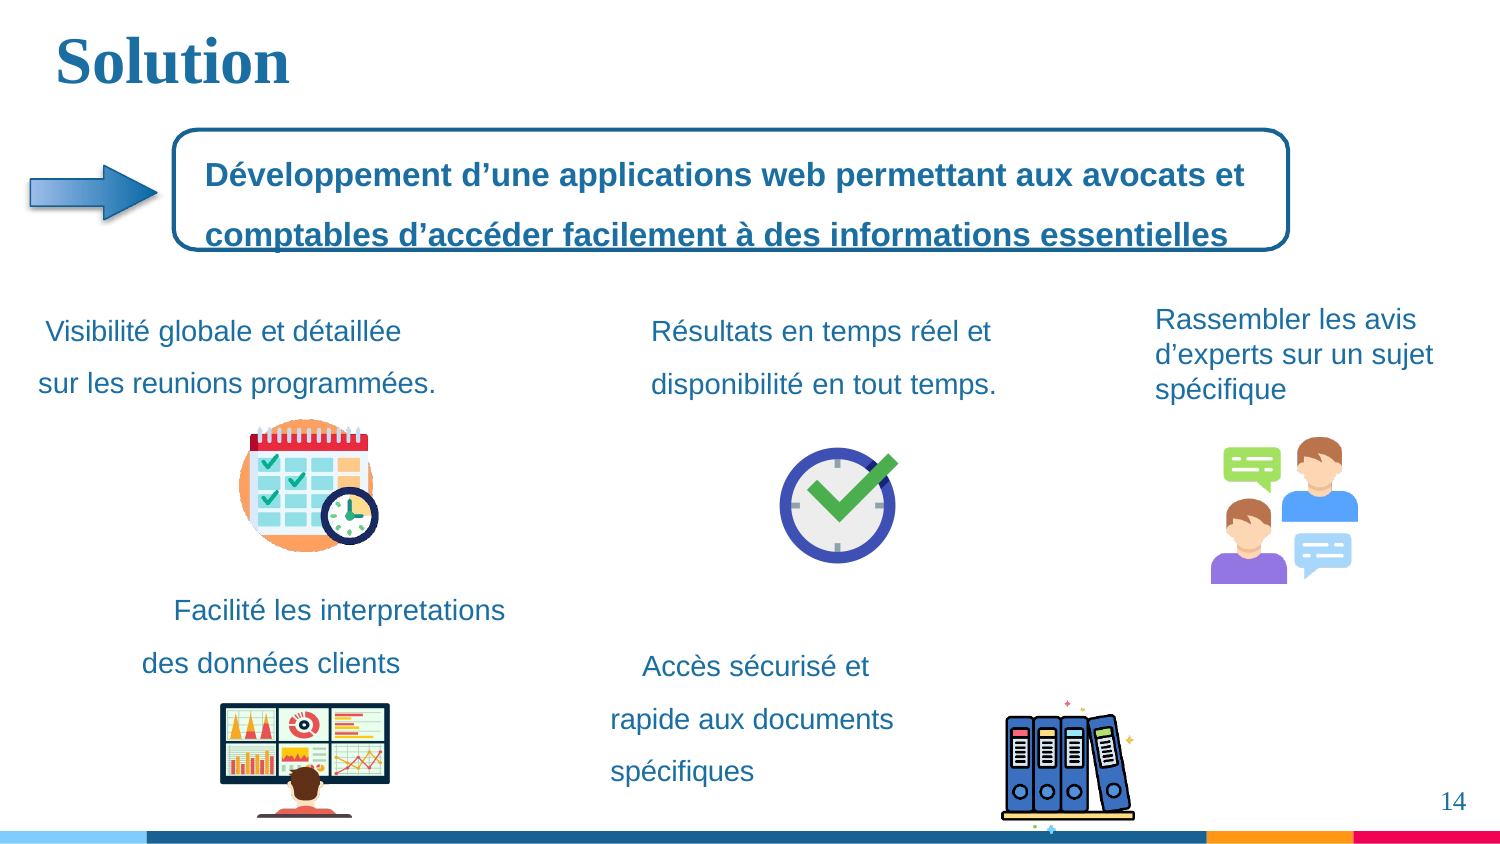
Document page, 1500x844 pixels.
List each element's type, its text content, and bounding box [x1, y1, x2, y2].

text_box 14 [1437, 781, 1470, 816]
picture [1000, 700, 1135, 834]
title Solution [53, 14, 295, 158]
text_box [17, 162, 170, 230]
text_box Résultats en temps réel et disponibilité en tout temps. [649, 293, 999, 401]
text_box Rassembler les avis d’experts sur un sujet spécifique [1152, 298, 1455, 406]
picture [768, 436, 907, 575]
text_box Visibilité globale et détaillée sur les reunions programmées. [36, 292, 444, 400]
text_box Développement d’une applications web permettant aux avocats et comptables d’accéder facilement à des informations essentielles [203, 243, 1284, 253]
picture [1199, 426, 1368, 595]
picture [239, 416, 379, 555]
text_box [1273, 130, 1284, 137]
text_box [173, 129, 1289, 250]
picture [219, 703, 390, 819]
text_box Accès sécurisé et rapide aux documents spécifiques [608, 627, 958, 788]
text_box Facilité les interpretations des données clients [139, 571, 550, 679]
